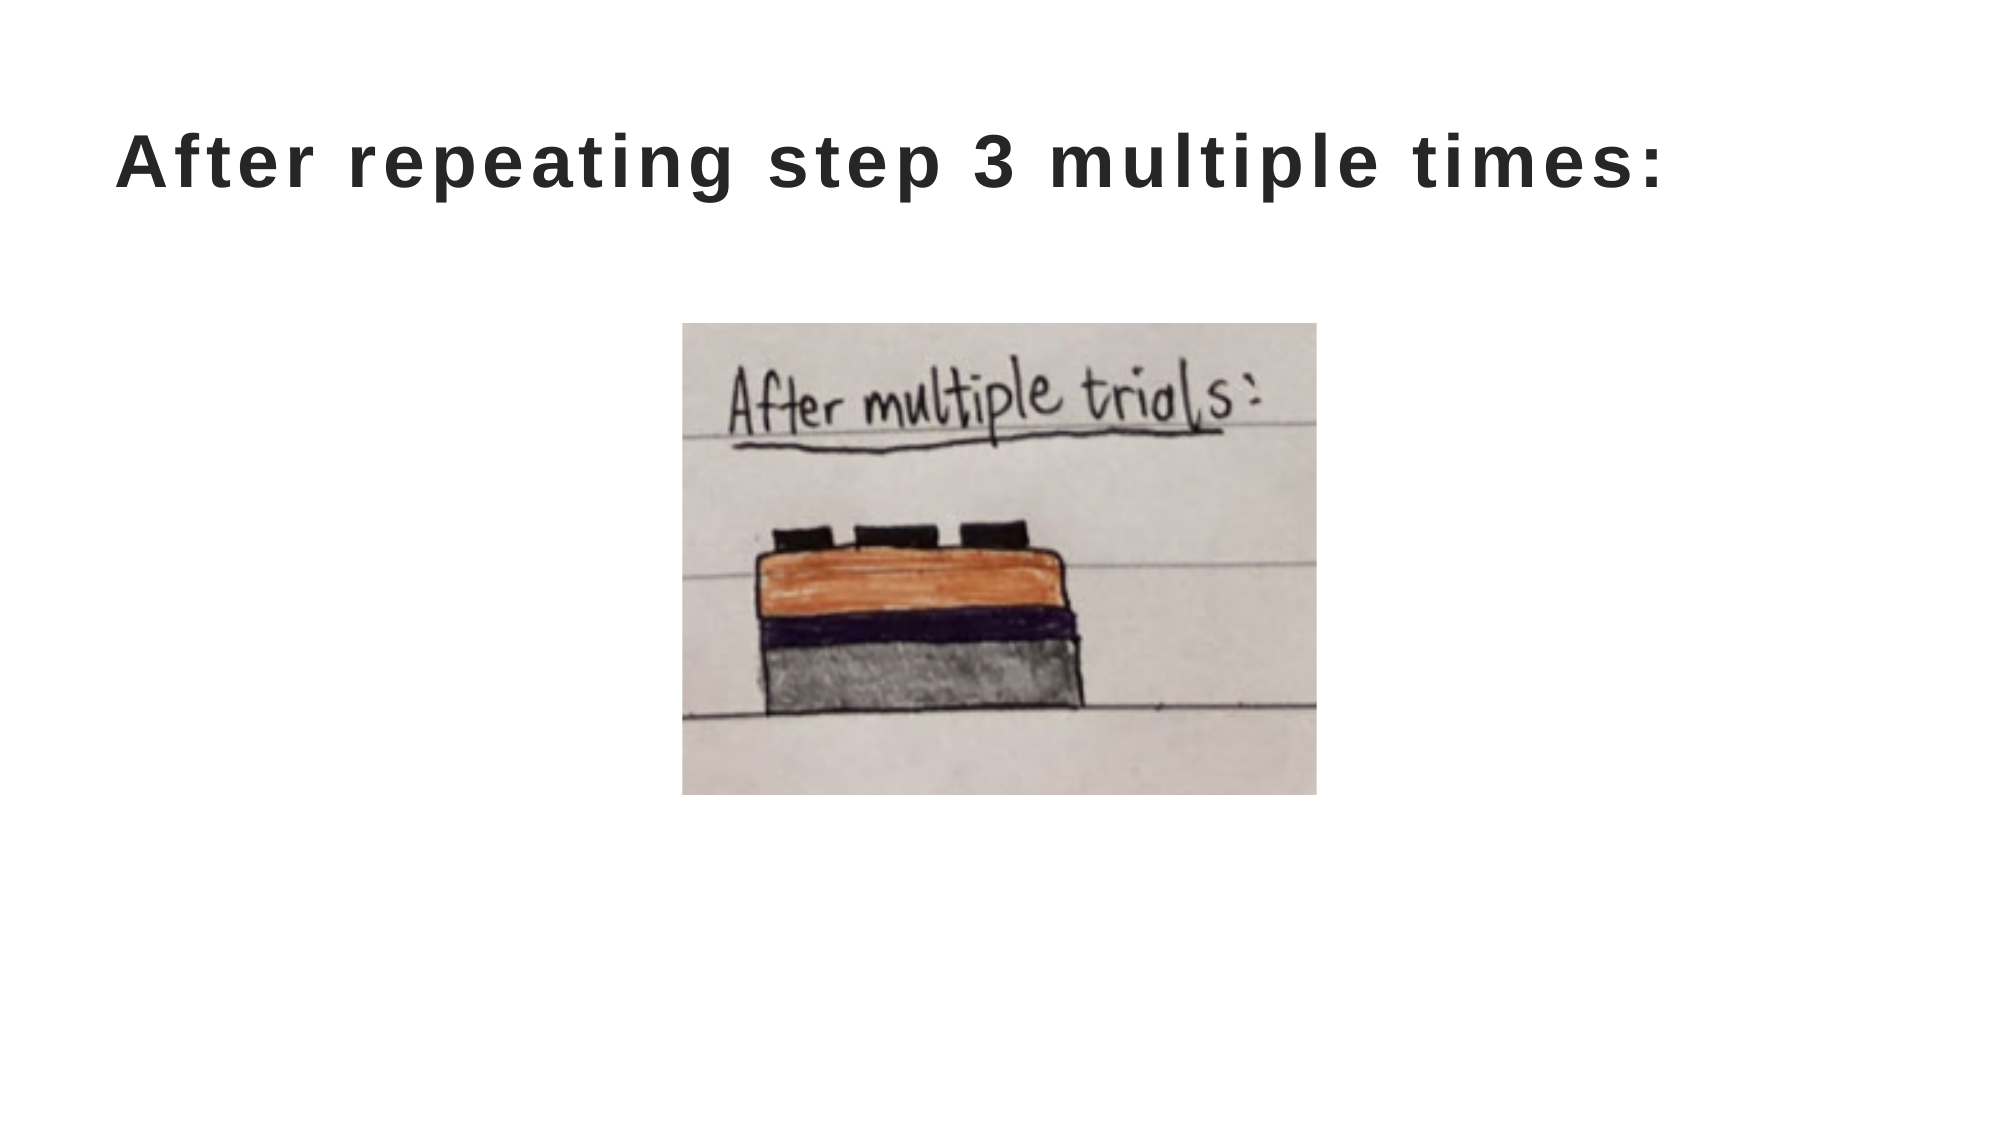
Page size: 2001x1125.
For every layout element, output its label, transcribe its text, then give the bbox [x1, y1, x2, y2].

picture [682, 241, 1317, 877]
title After repeating step 3 multiple times: [99, 99, 1900, 216]
